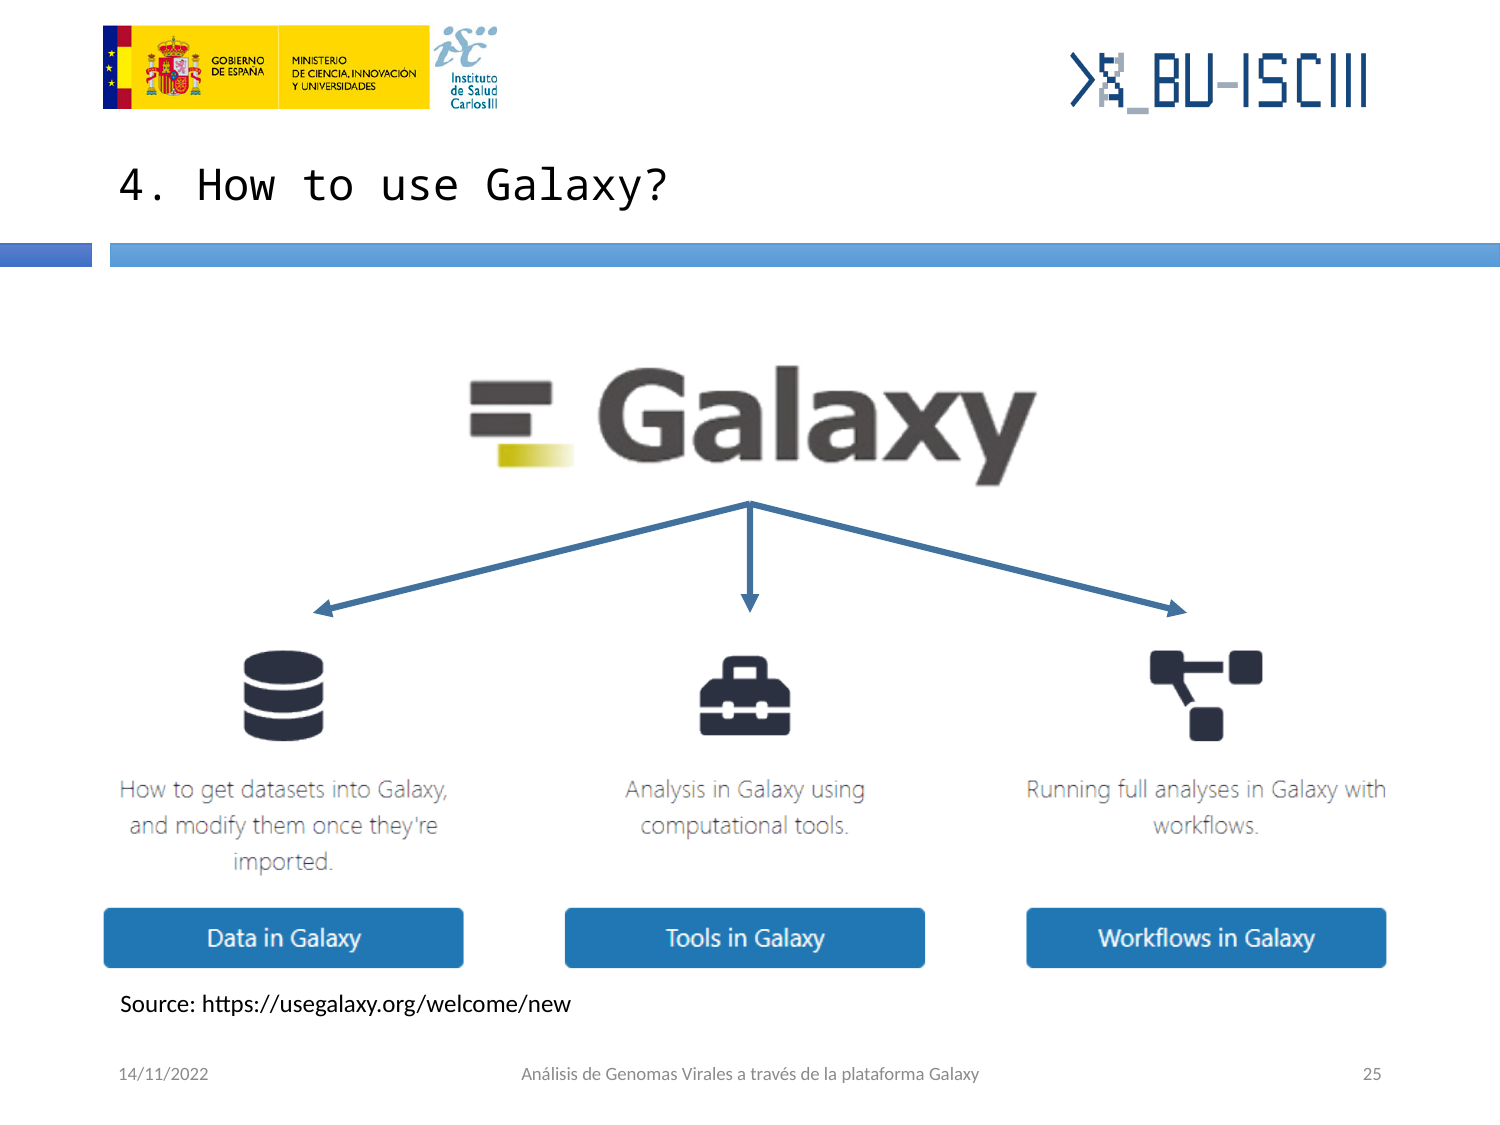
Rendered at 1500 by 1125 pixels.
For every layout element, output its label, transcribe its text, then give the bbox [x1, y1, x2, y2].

text_box Source: https://usegalaxy.org/welcome/new [105, 980, 587, 1025]
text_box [749, 503, 1188, 613]
picture [95, 612, 1405, 980]
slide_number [103, 1042, 441, 1103]
text_box 4. How to use Galaxy? [103, 114, 1397, 257]
picture [1059, 0, 1380, 114]
picture [436, 347, 1063, 503]
picture [103, 25, 497, 109]
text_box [312, 503, 749, 613]
slide_number 25 [1059, 1042, 1397, 1103]
footer Análisis de Genomas Virales a través de la plataforma Galaxy [496, 1042, 1004, 1103]
